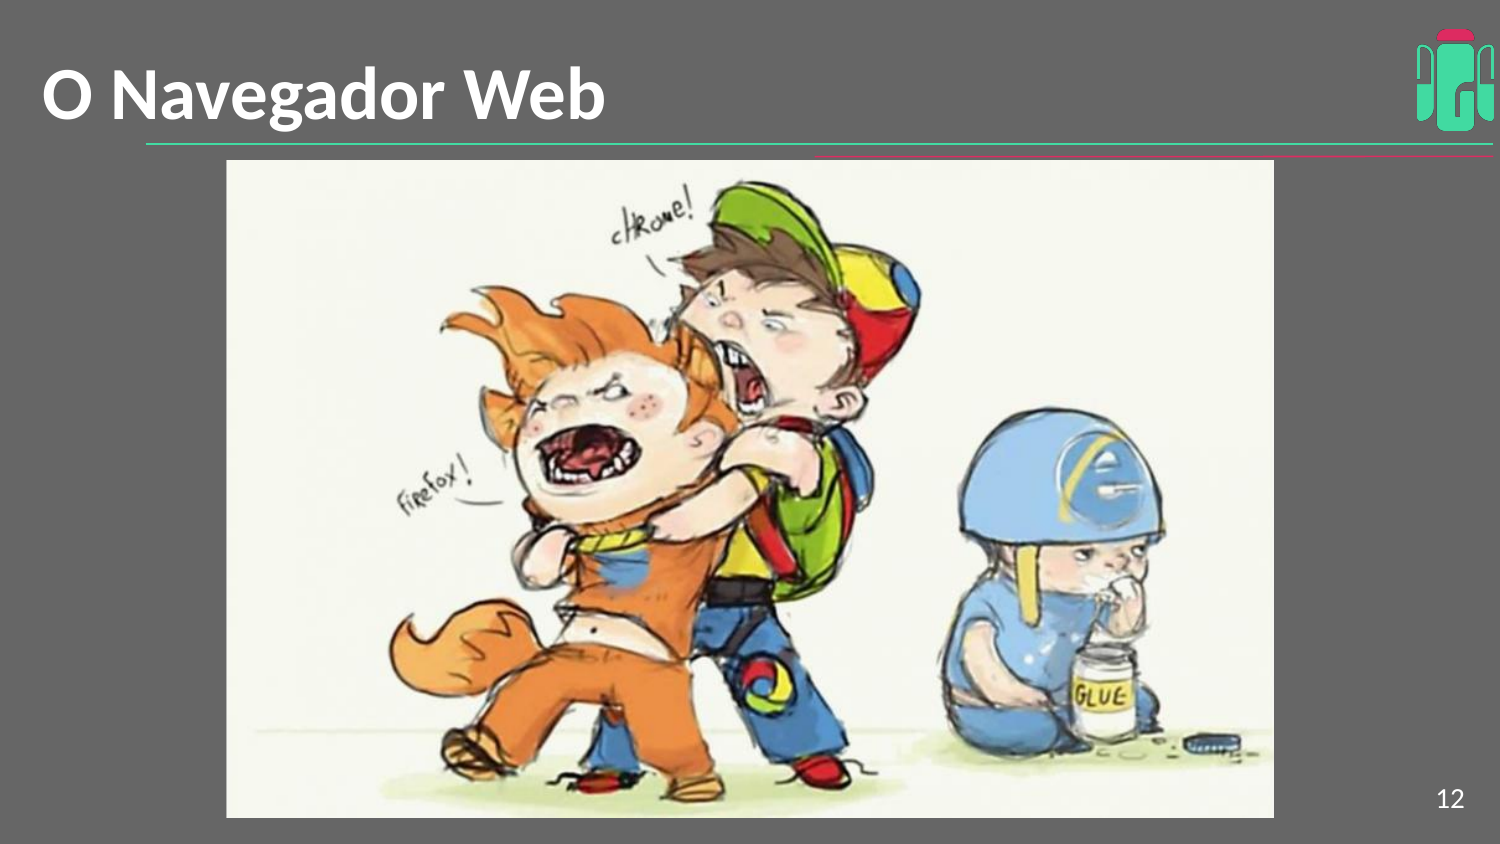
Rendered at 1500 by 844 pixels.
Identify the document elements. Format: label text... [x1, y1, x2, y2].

picture [1417, 29, 1494, 131]
title O Navegador Web [27, 29, 1374, 131]
picture [225, 160, 1274, 818]
slide_number ‹#› [1389, 764, 1480, 830]
